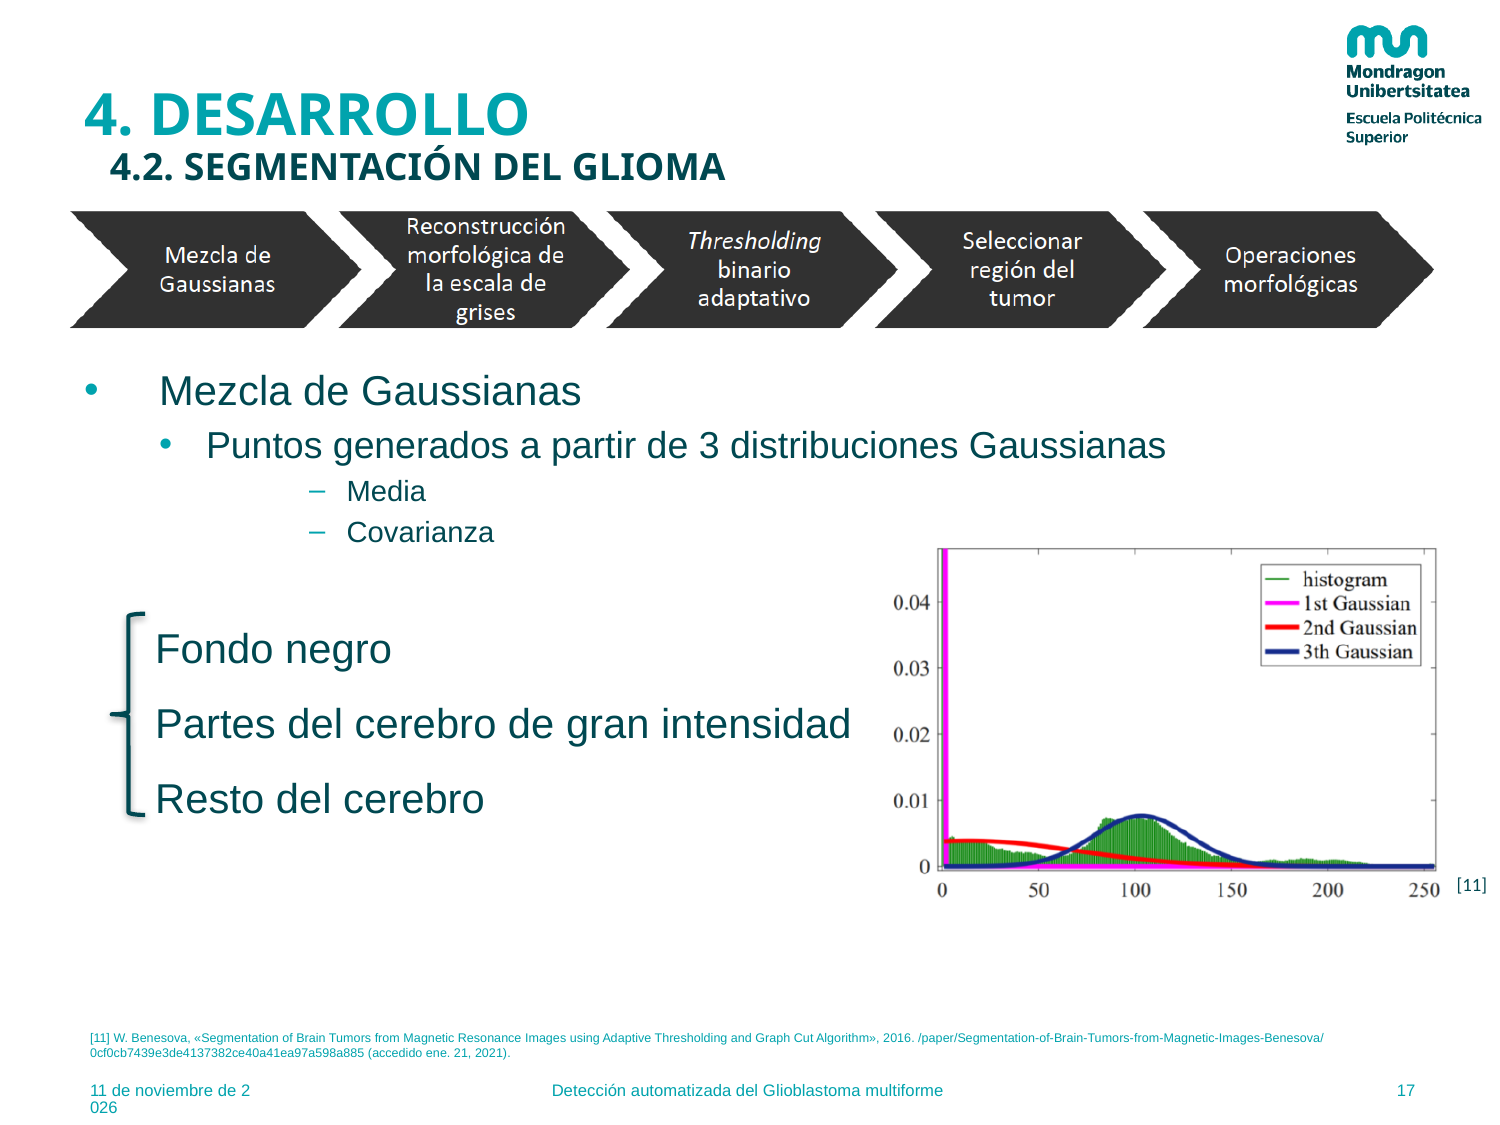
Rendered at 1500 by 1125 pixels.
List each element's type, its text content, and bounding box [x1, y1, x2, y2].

text_box [109, 611, 146, 818]
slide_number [75, 1075, 269, 1120]
slide_number 17 [1238, 1059, 1431, 1120]
picture [877, 537, 1456, 905]
picture [59, 202, 1441, 336]
text_box [11] W. Benesova, «Segmentation of Brain Tumors from Magnetic Resonance Images using Adaptive Thresholding and Graph Cut Algorithm», 2016. /paper/Segmentation-of-Brain-Tumors-from-Magnetic-Images-Benesova/0cf0cb7439e3de4137382ce40a41ea97a598a885 (accedido ene. 21, 2021). [74, 1015, 1419, 1075]
picture [1320, 0, 1500, 170]
title 4. DESARROLLO [69, 77, 1327, 148]
list Mezcla de Gaussianas Puntos generados a partir de 3 distribuciones Gaussianas Media Covarianza [69, 356, 1295, 1125]
footer Detección automatizada del Glioblastoma multiforme [356, 1075, 1140, 1120]
text_box 4.2. SEGMENTACIÓN DEL GLIOMA [94, 130, 1353, 201]
text_box Fondo negro Partes del cerebro de gran intensidad Resto del cerebro [140, 589, 872, 830]
text_box [11] [1460, 865, 1500, 903]
